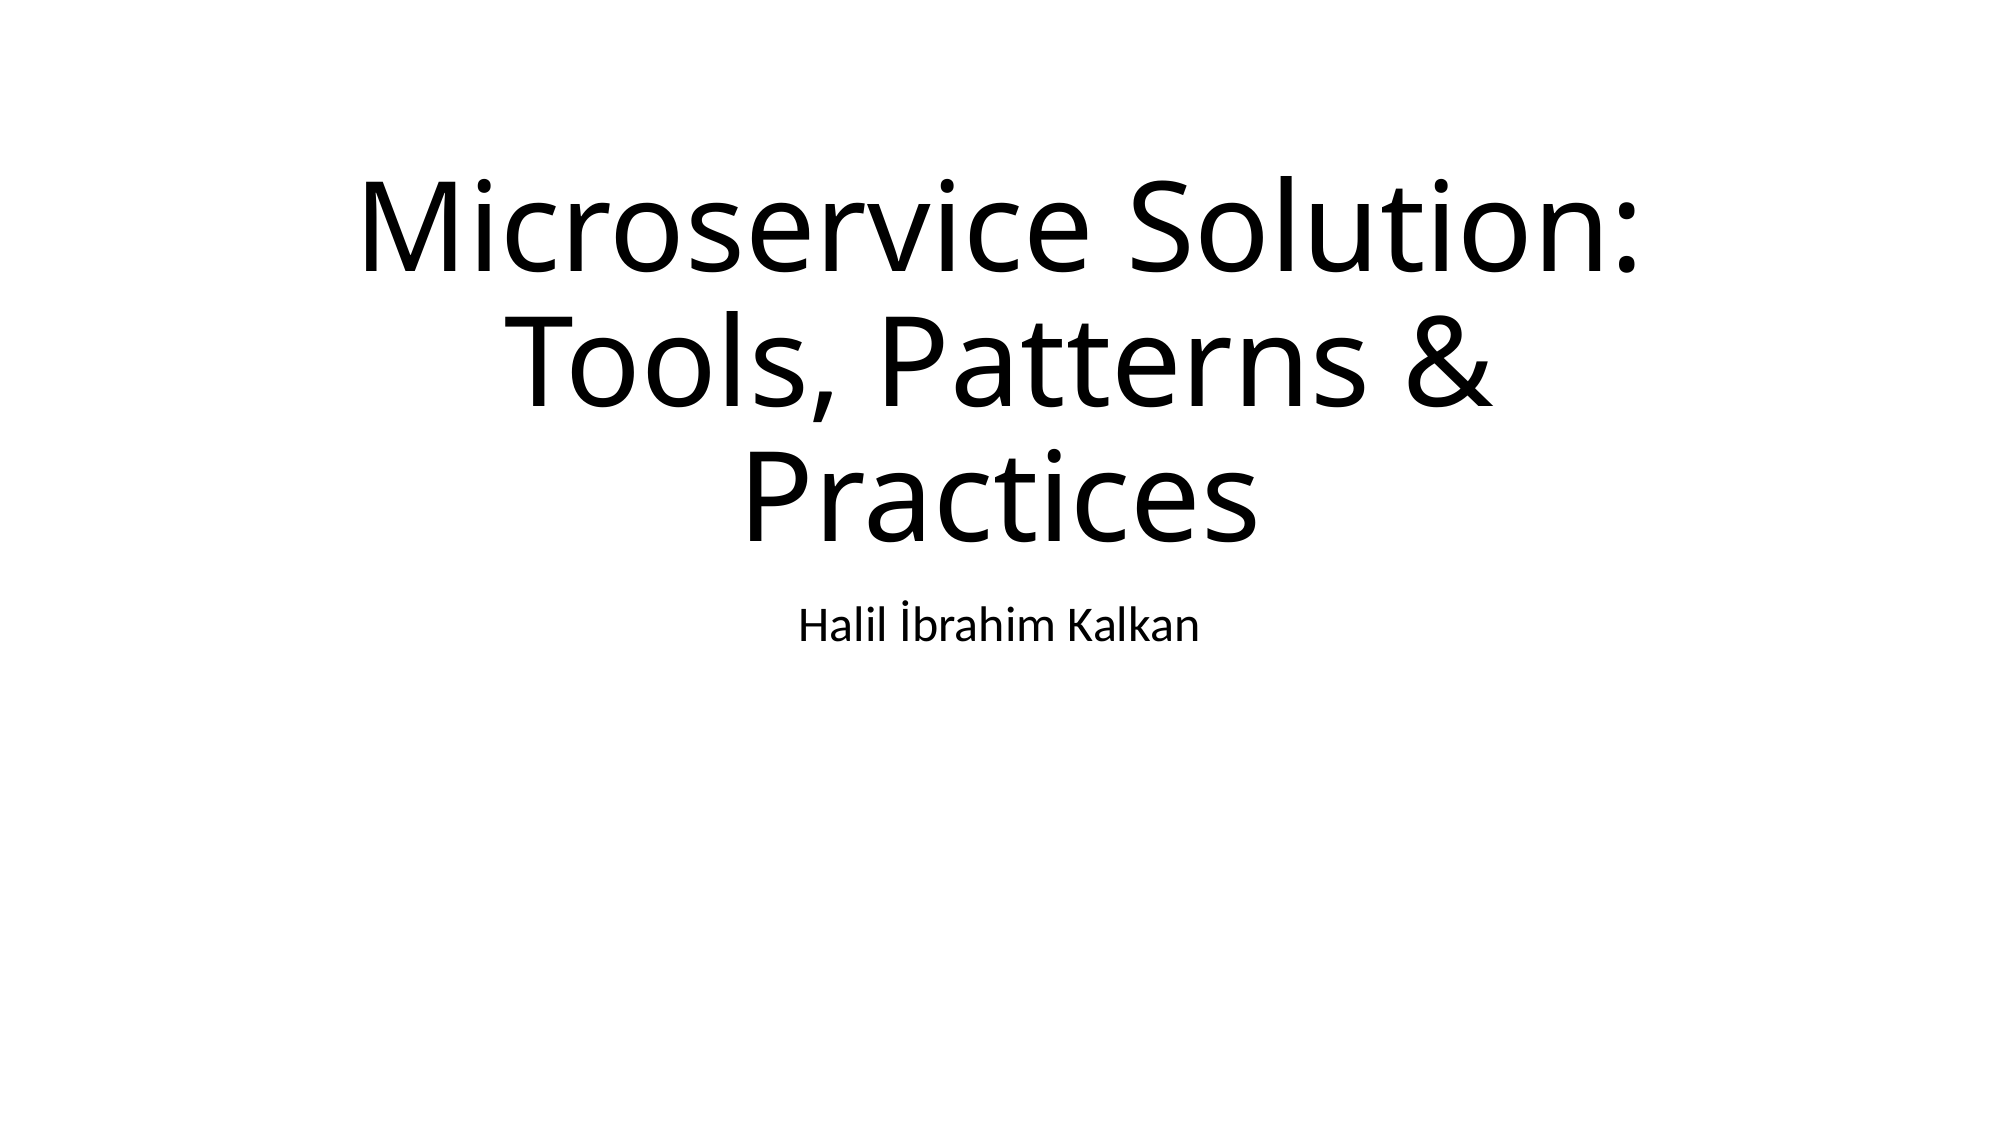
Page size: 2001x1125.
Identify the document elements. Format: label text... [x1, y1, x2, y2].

title Microservice Solution: Tools, Patterns & Practices [249, 184, 1750, 576]
subtitle Halil İbrahim Kalkan [249, 590, 1750, 863]
